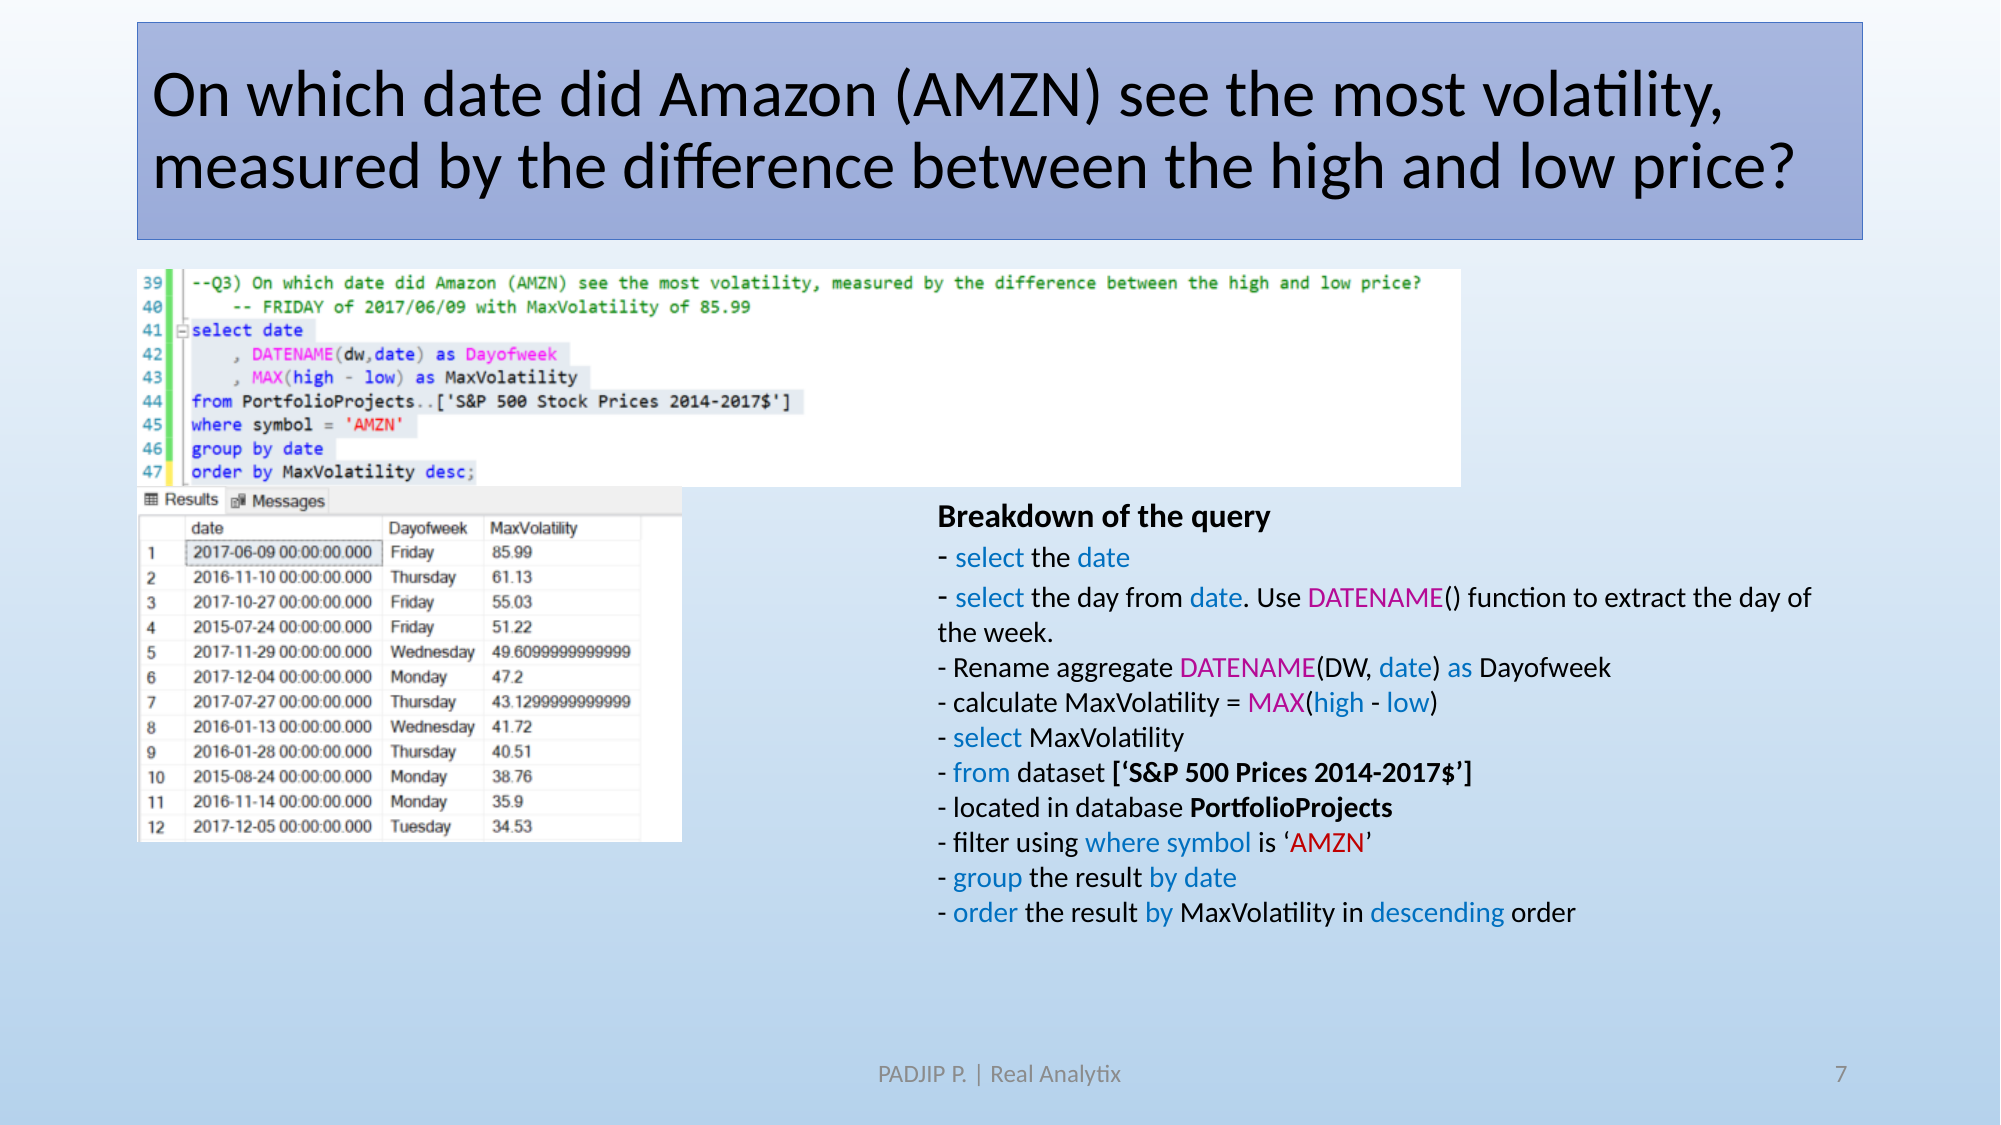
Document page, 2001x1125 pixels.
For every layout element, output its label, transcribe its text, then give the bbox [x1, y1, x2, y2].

text_box Breakdown of the query - select the date - select the day from date. Use DATENAME() function to extract the day of the week. - Rename aggregate DATENAME(DW, date) as Dayofweek - calculate MaxVolatility = MAX(high - low) - select MaxVolatility - from dataset [‘S&P 500 Prices 2014-2017$’] - located in database PortfolioProjects - filter using where symbol is ‘AMZN’ - group the result by date - order the result by MaxVolatility in descending order [922, 486, 1863, 936]
text_box On which date did Amazon (AMZN) see the most volatility, measured by the difference between the high and low price? [137, 22, 1863, 240]
slide_number 7 [1412, 1042, 1863, 1103]
picture [137, 269, 1461, 842]
footer PADJIP P. | Real Analytix [662, 1042, 1338, 1103]
